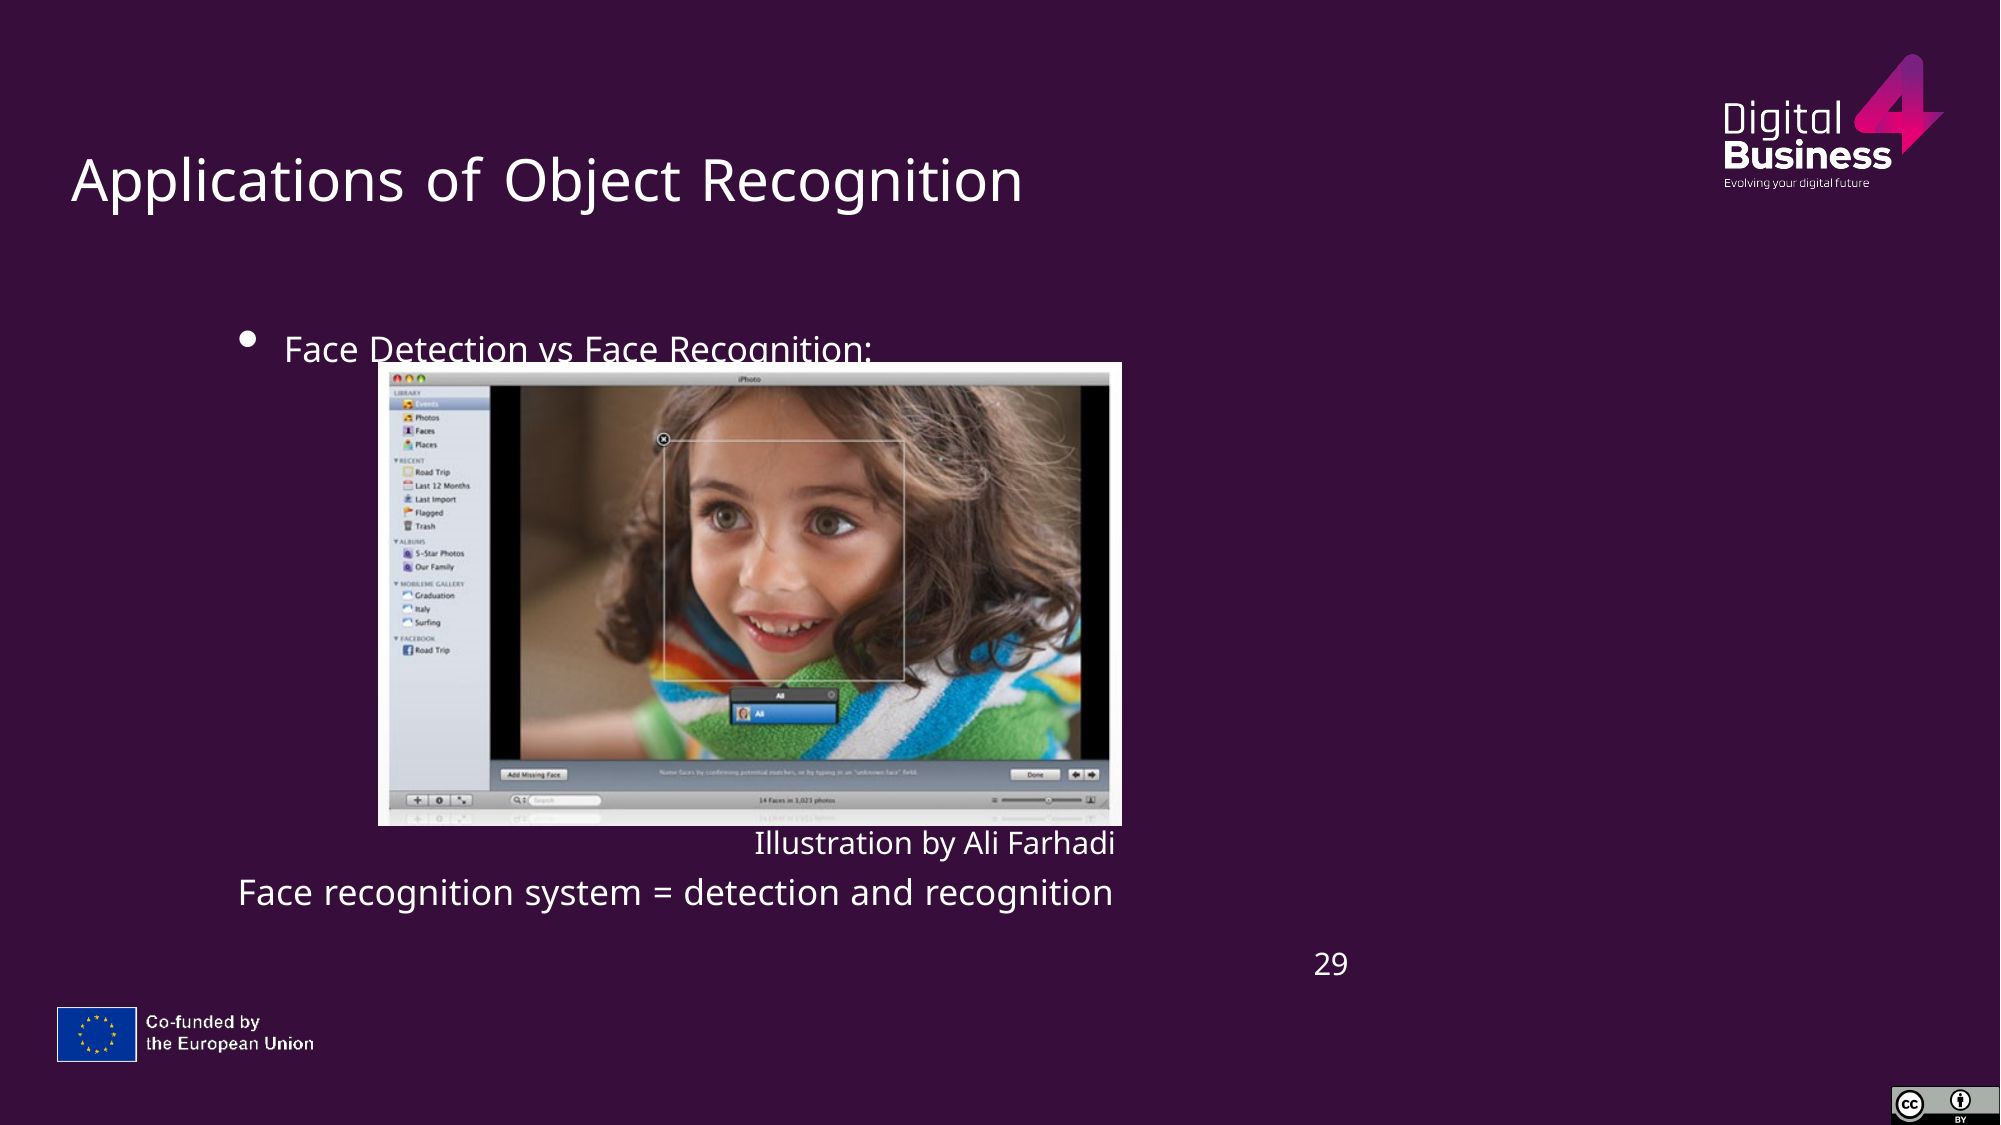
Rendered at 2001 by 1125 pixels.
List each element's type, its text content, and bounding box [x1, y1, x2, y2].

text_box Face Detection vs Face Recognition: [236, 299, 963, 376]
text_box Illustration by Ali Farhadi Face recognition system = detection and recognition [236, 812, 1121, 913]
text_box 29 [1308, 958, 1687, 987]
picture [54, 1004, 324, 1065]
picture [1725, 54, 1945, 189]
picture [378, 362, 1122, 826]
title Applications of Object Recognition [59, 59, 1863, 278]
picture [1891, 1086, 2000, 1125]
